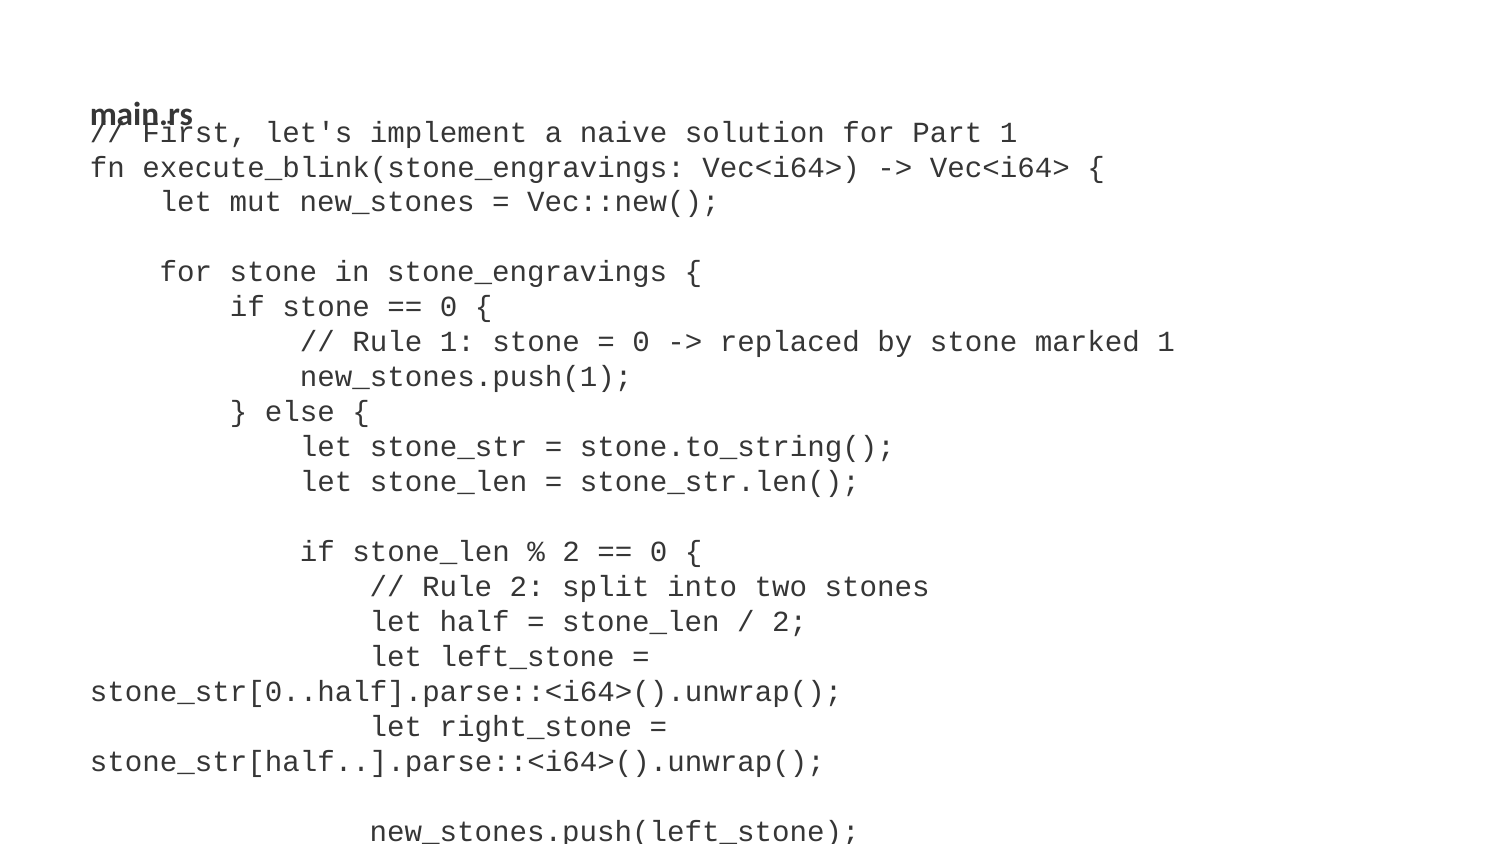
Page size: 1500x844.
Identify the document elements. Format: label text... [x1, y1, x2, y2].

text_box main.rs [74, 74, 1425, 150]
text_box So here it's pretty straightforward, if the stone is engraved with 0 it becomes engraved with a 1 [74, 794, 1425, 844]
text_box // First, let's implement a naive solution for Part 1 fn execute_blink(stone_engravings: Vec<i64>) -> Vec<i64> { let mut new_stones = Vec::new(); for stone in stone_engravings { if stone == 0 { // Rule 1: stone = 0 -> replaced by stone marked 1 new_stones.push(1); } else { let stone_str = stone.to_string(); let stone_len = stone_str.len(); if stone_len % 2 == 0 { // Rule 2: split into two stones let half = stone_len / 2; let left_stone = stone_str[0..half].parse::<i64>().unwrap(); let right_stone = stone_str[half..].parse::<i64>().unwrap(); new_stones.push(left_stone); [74, 179, 1425, 780]
